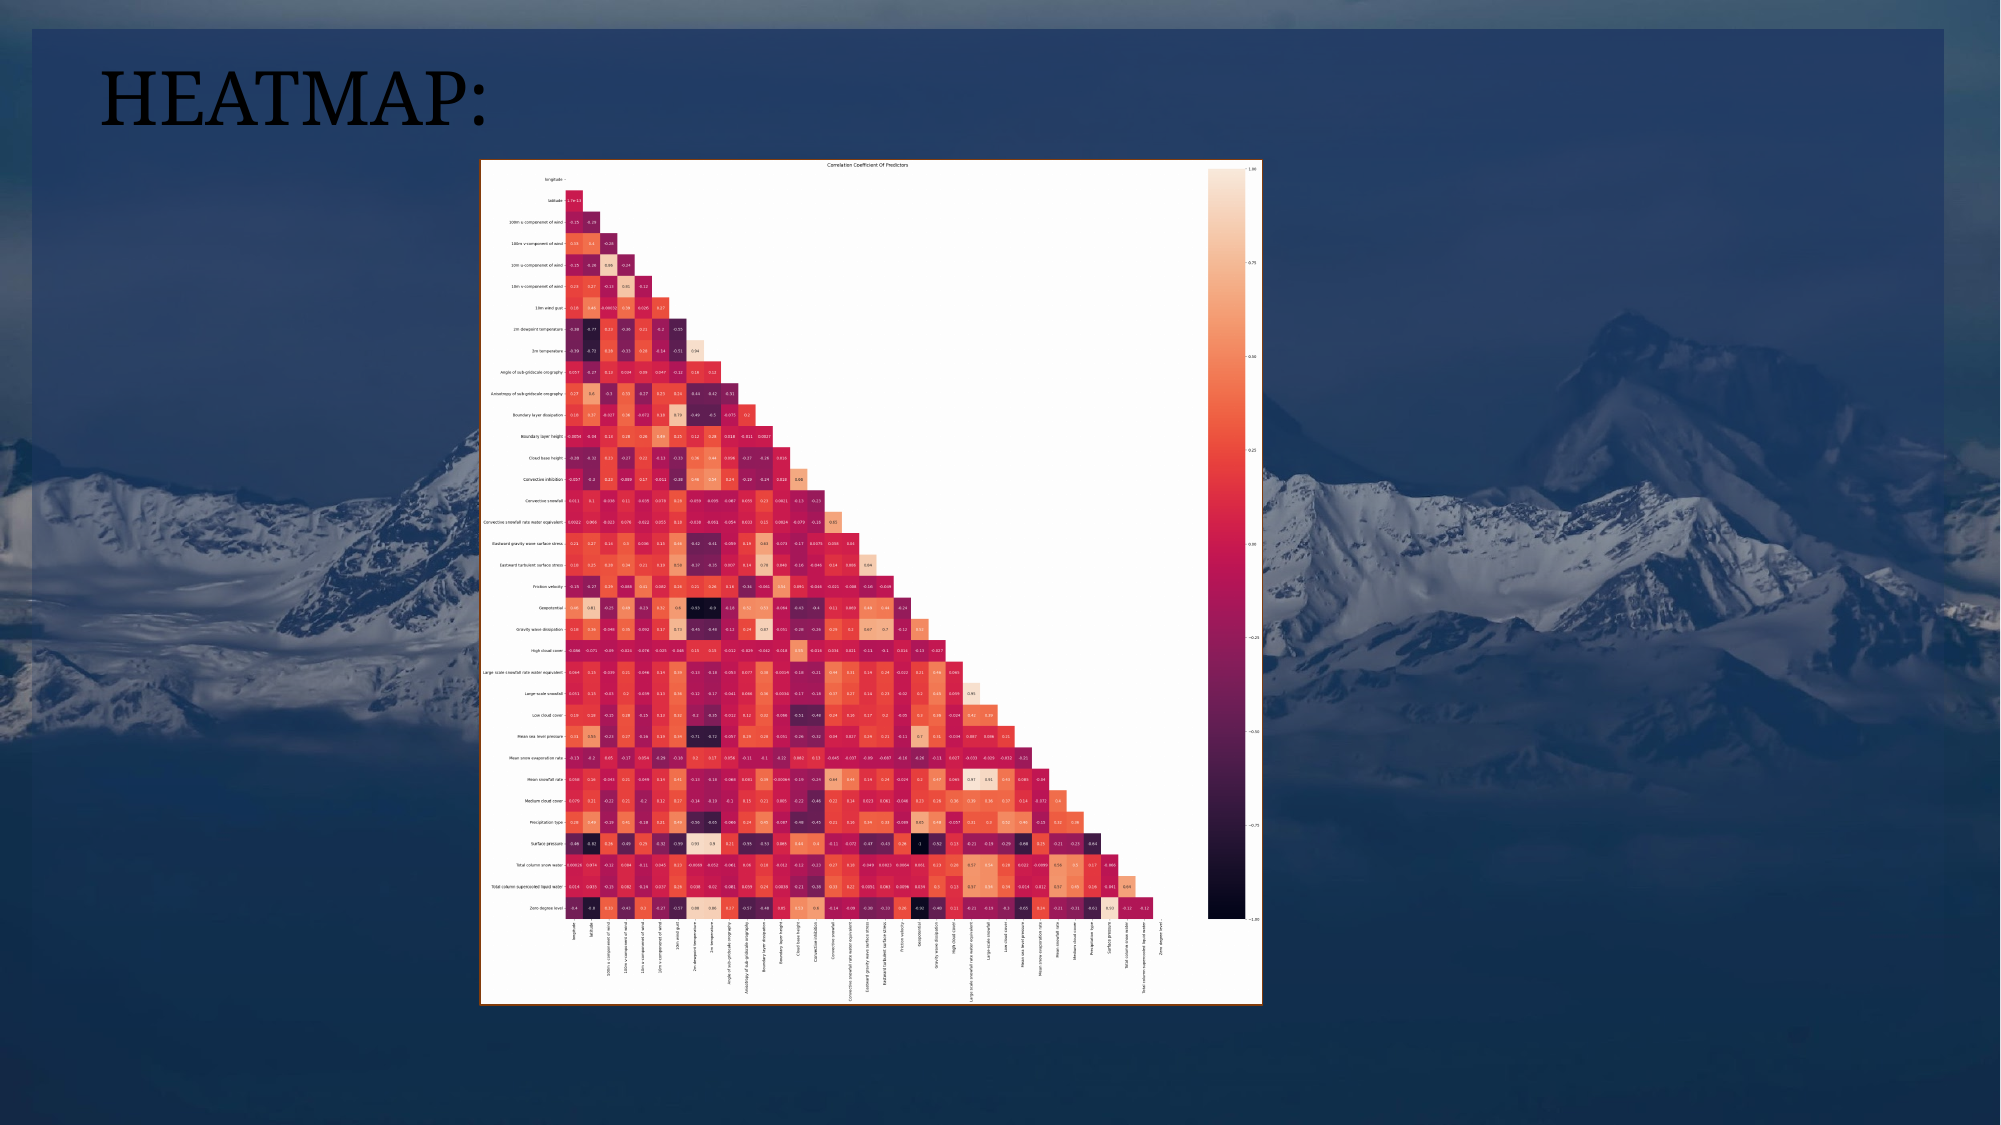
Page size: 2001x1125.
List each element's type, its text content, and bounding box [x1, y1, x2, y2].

picture [0, 0, 2001, 1125]
text_box HEATMAP: [84, 43, 798, 149]
text_box [32, 29, 1944, 1073]
